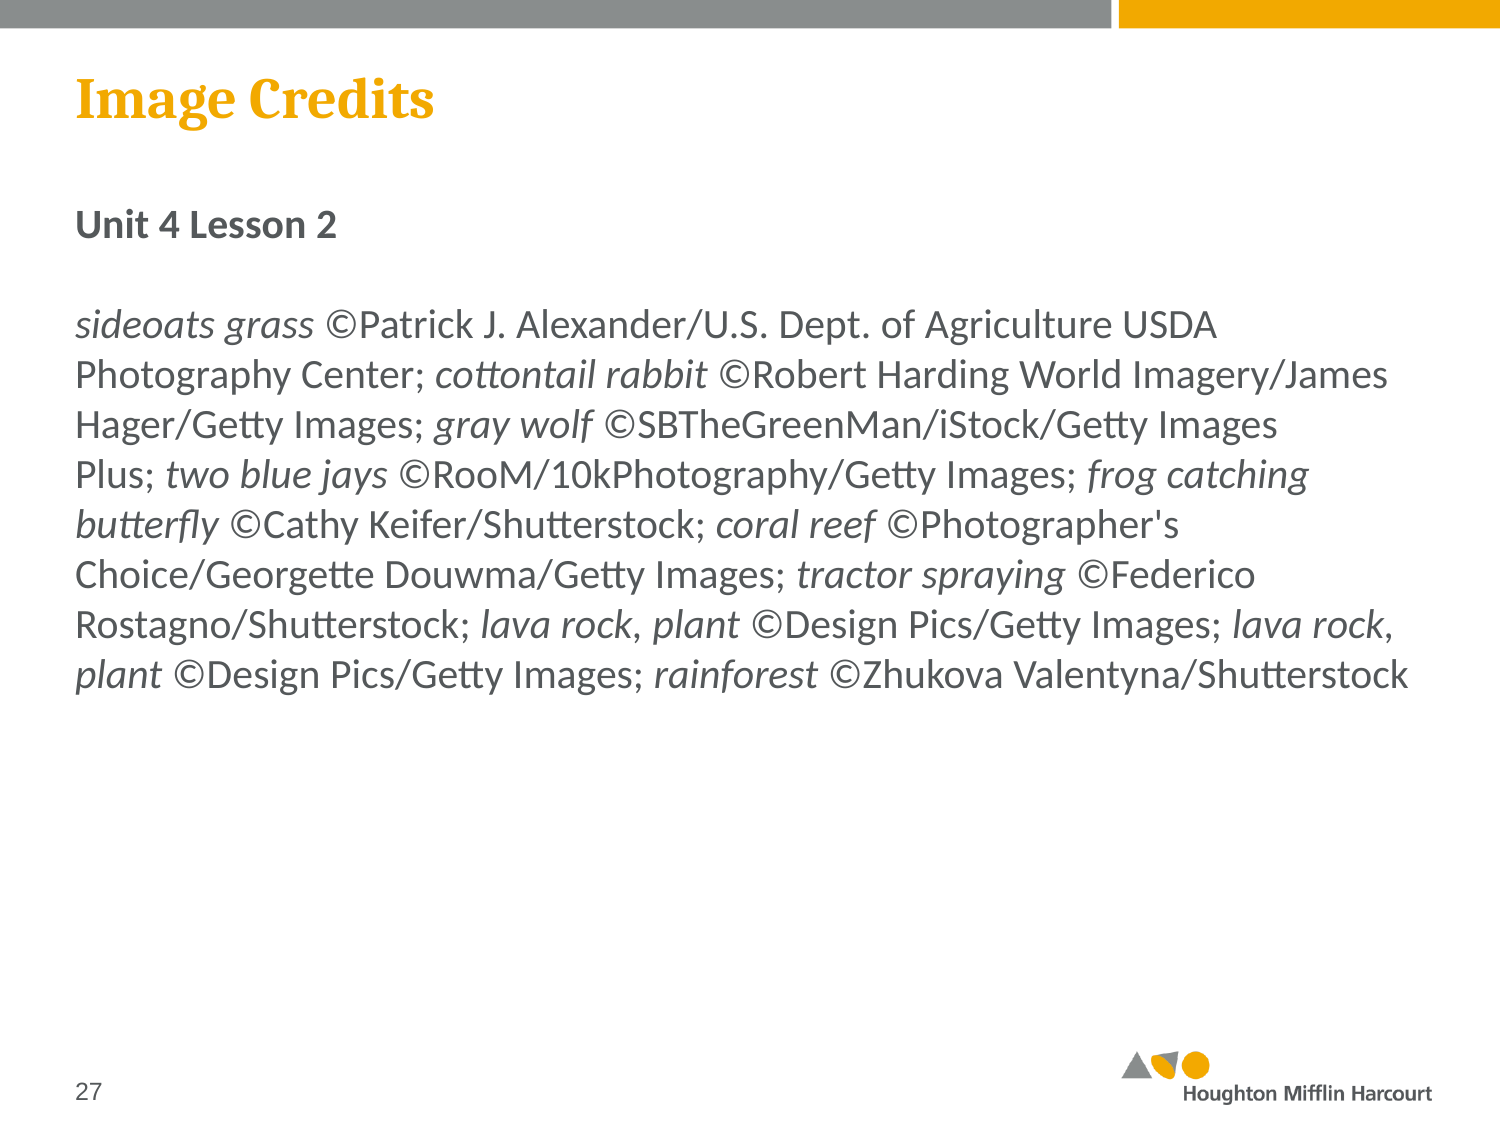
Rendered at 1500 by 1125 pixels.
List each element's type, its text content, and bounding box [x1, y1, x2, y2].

slide_number ‹#› [75, 1045, 187, 1106]
picture [1119, 1049, 1434, 1107]
title Image Credits [75, 52, 1425, 156]
list Unit 4 Lesson 2 sideoats grass ©Patrick J. Alexander/U.S. Dept. of Agriculture USDA Photography Center; cottontail rabbit ©Robert Harding World Imagery/James Hager/Getty Images; gray wolf ©SBTheGreenMan/iStock/Getty Images Plus; two blue jays ©RooM/10kPhotography/Getty Images; frog catching butterfly ©Cathy Keifer/Shutterstock; coral reef ©Photographer's Choice/Georgette Douwma/Getty Images; tractor spraying ©Federico Rostagno/Shutterstock; lava rock, plant ©Design Pics/Getty Images; lava rock, plant ©Design Pics/Getty Images; rainforest ©Zhukova Valentyna/Shutterstock [75, 188, 1425, 977]
